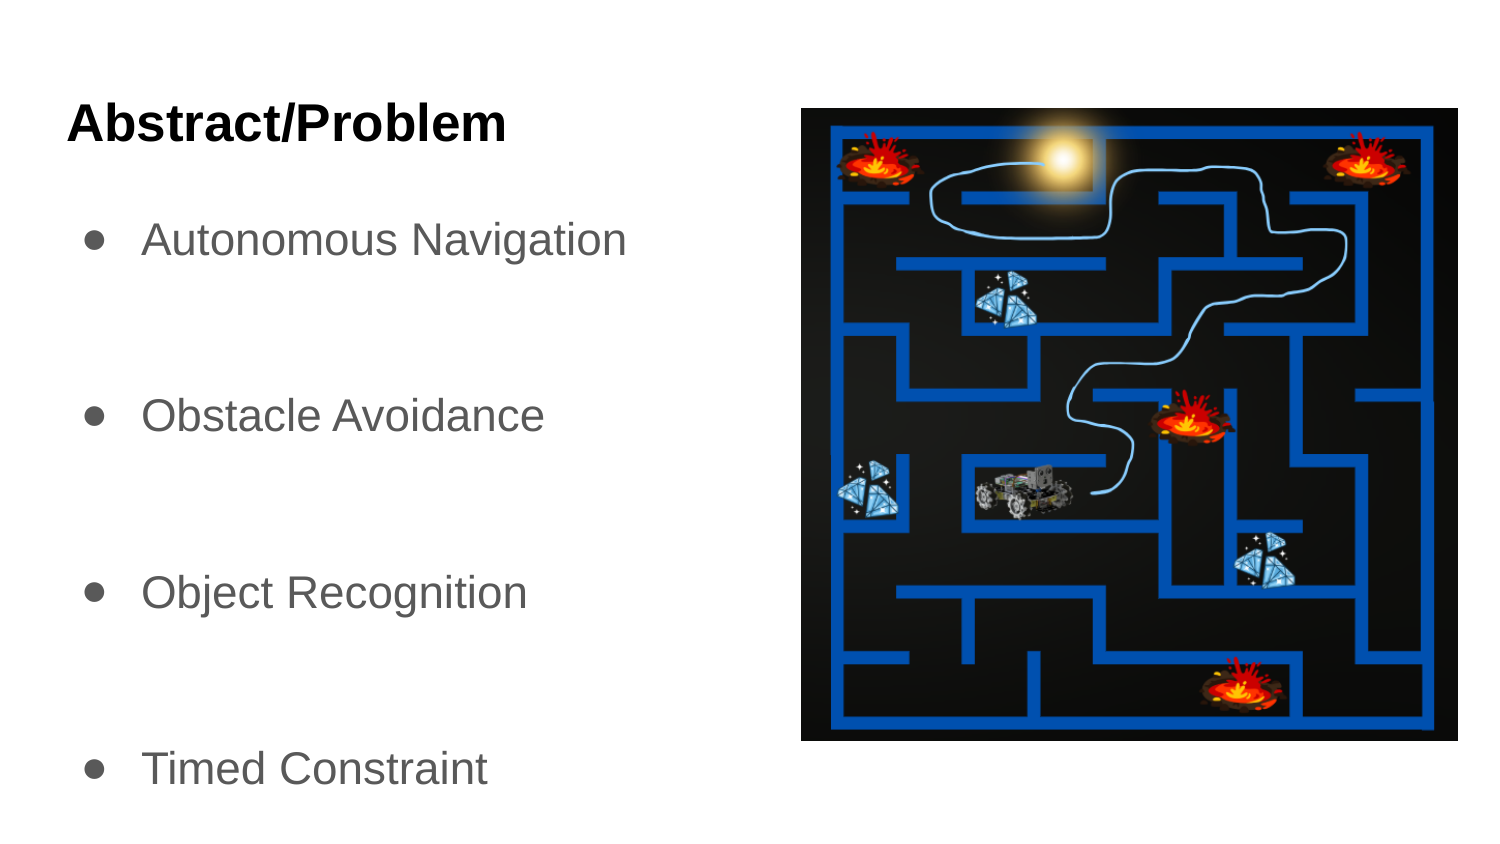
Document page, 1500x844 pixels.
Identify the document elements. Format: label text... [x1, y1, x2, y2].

title Abstract/Problem [51, 72, 1449, 167]
list Autonomous Navigation Obstacle Avoidance Object Recognition Timed Constraint [51, 186, 708, 723]
picture [800, 108, 1459, 741]
